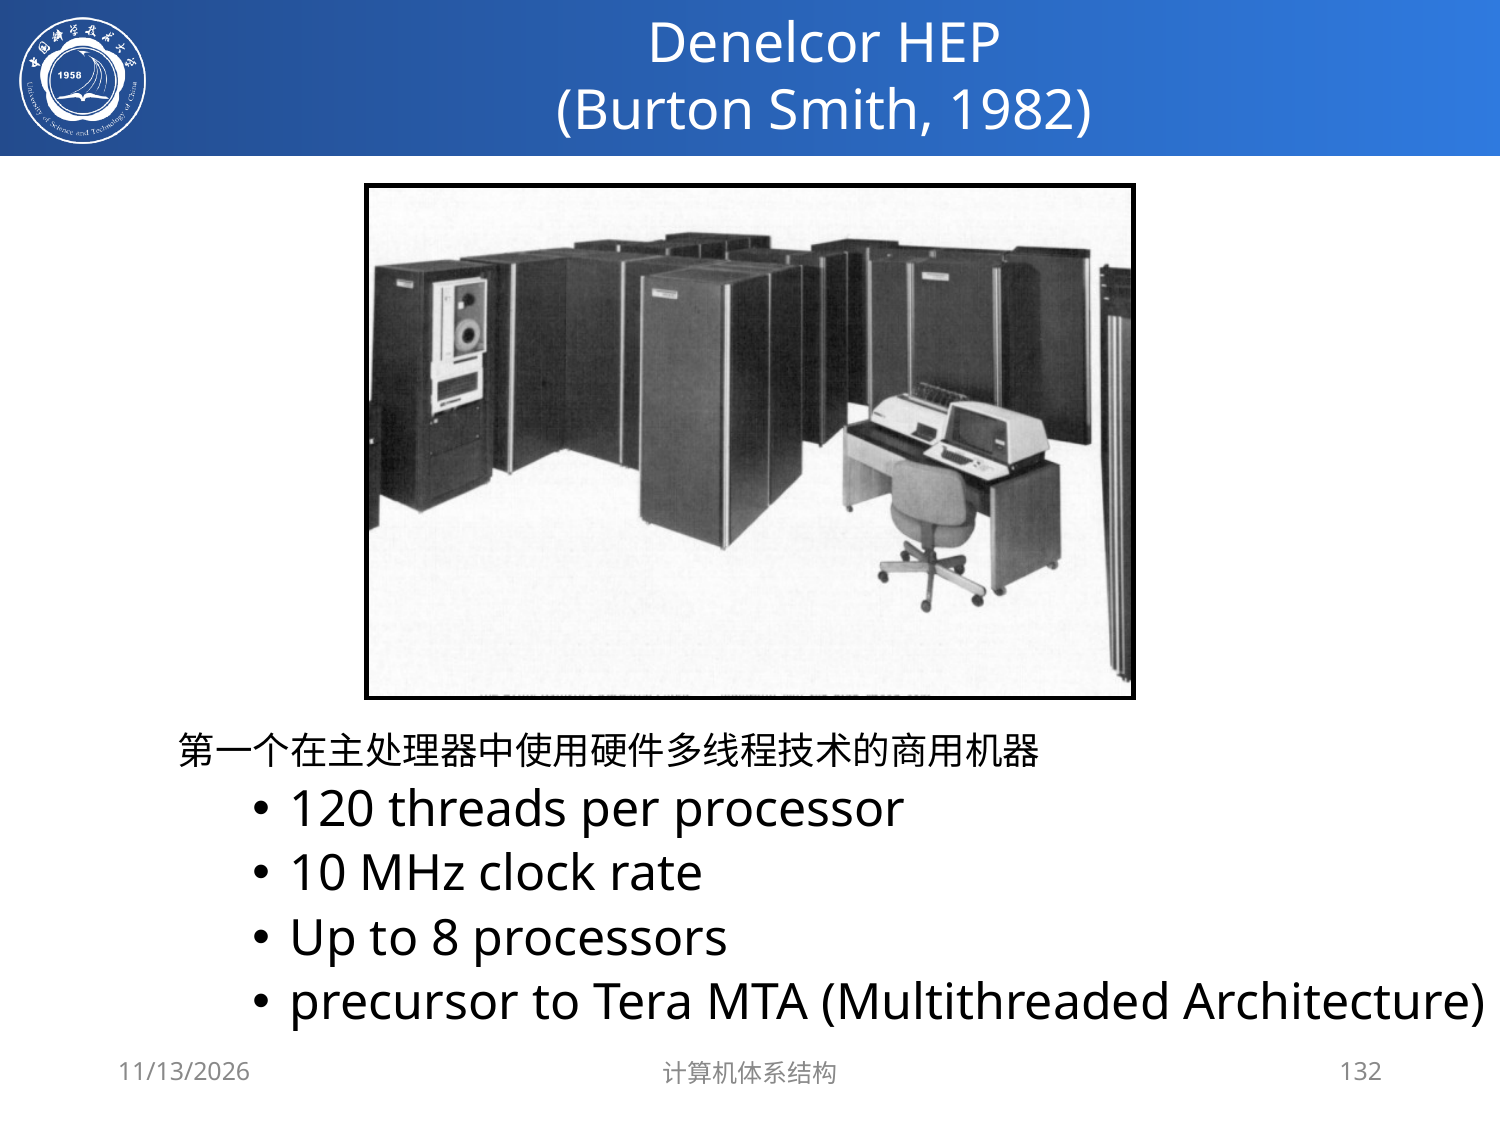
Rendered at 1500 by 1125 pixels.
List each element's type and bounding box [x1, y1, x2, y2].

text_box [103, 725, 1500, 1103]
picture [368, 186, 1132, 697]
title [150, 0, 1500, 148]
picture [19, 17, 146, 144]
